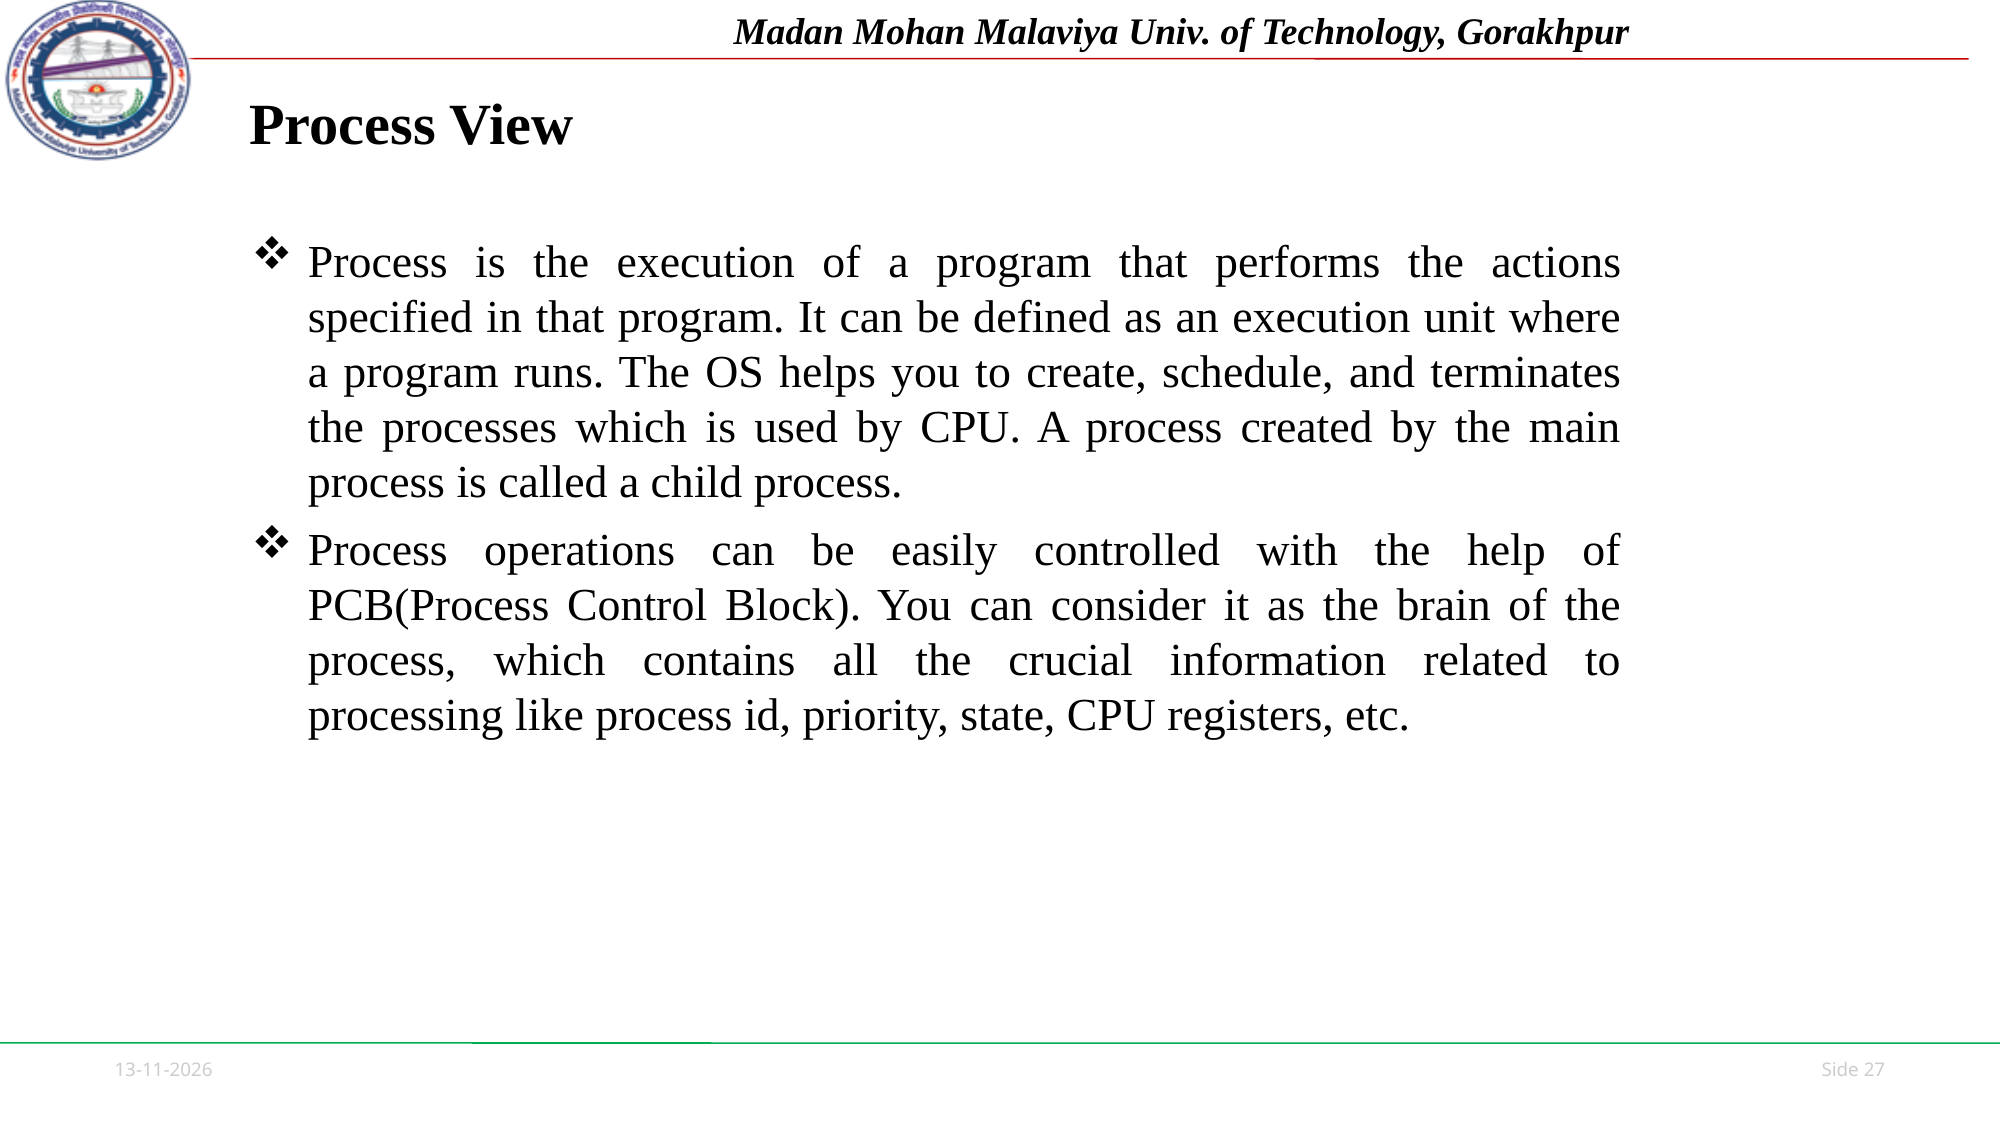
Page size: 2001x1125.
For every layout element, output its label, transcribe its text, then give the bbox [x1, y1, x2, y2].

title Process View [234, 78, 1066, 191]
list Process is the execution of a program that performs the actions specified in that program. It can be defined as an execution unit where a program runs. The OS helps you to create, schedule, and terminates the processes which is used by CPU. A process created by the main process is called a child process. Process operations can be easily controlled with the help of PCB(Process Control Block). You can consider it as the brain of the process, which contains all the crucial information related to processing like process id, priority, state, CPU registers, etc. [236, 223, 1637, 992]
picture [0, 0, 197, 166]
